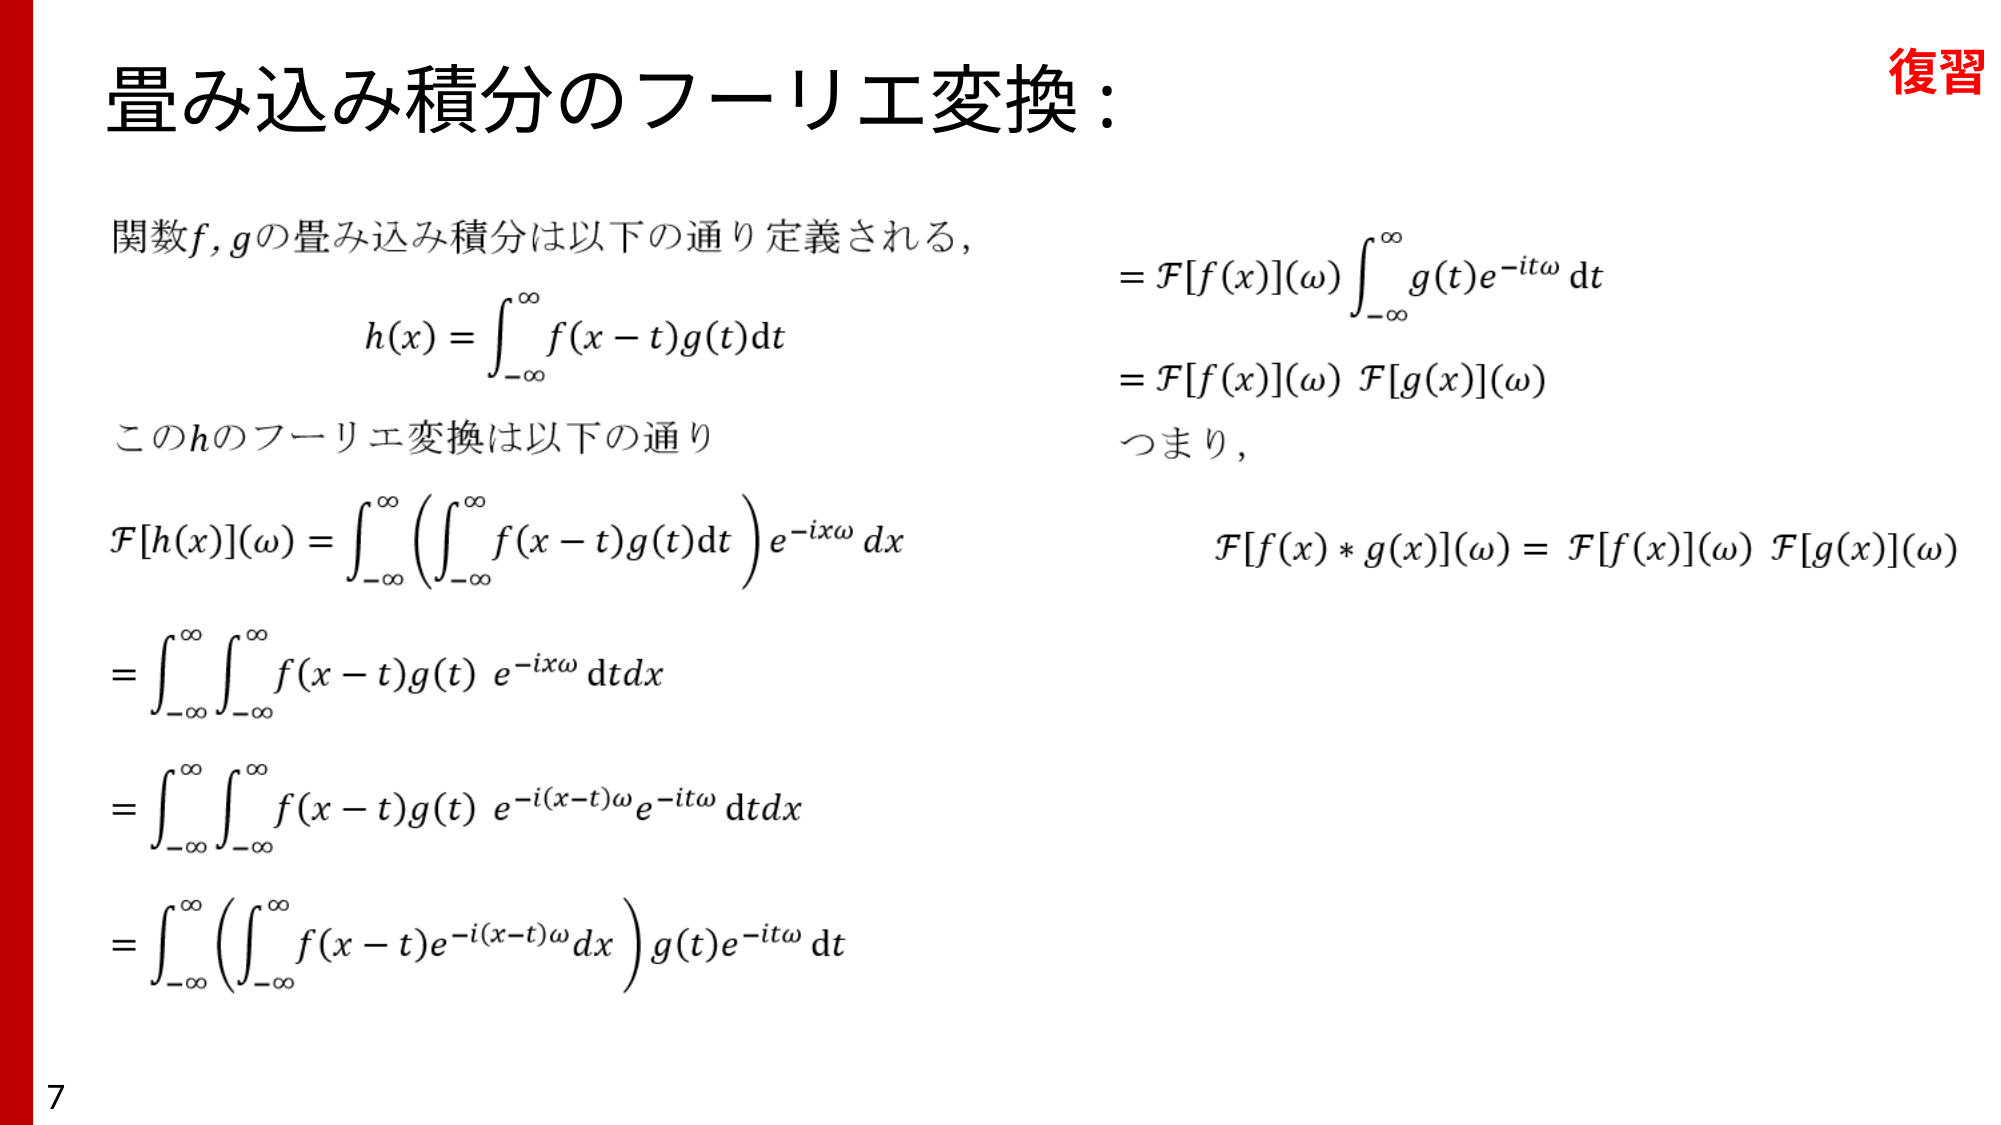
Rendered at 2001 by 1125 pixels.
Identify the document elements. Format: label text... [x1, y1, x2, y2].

slide_number 7 [31, 1064, 482, 1125]
picture [89, 203, 993, 1010]
picture [1097, 203, 2000, 584]
text_box 復習 [1873, 32, 2000, 108]
